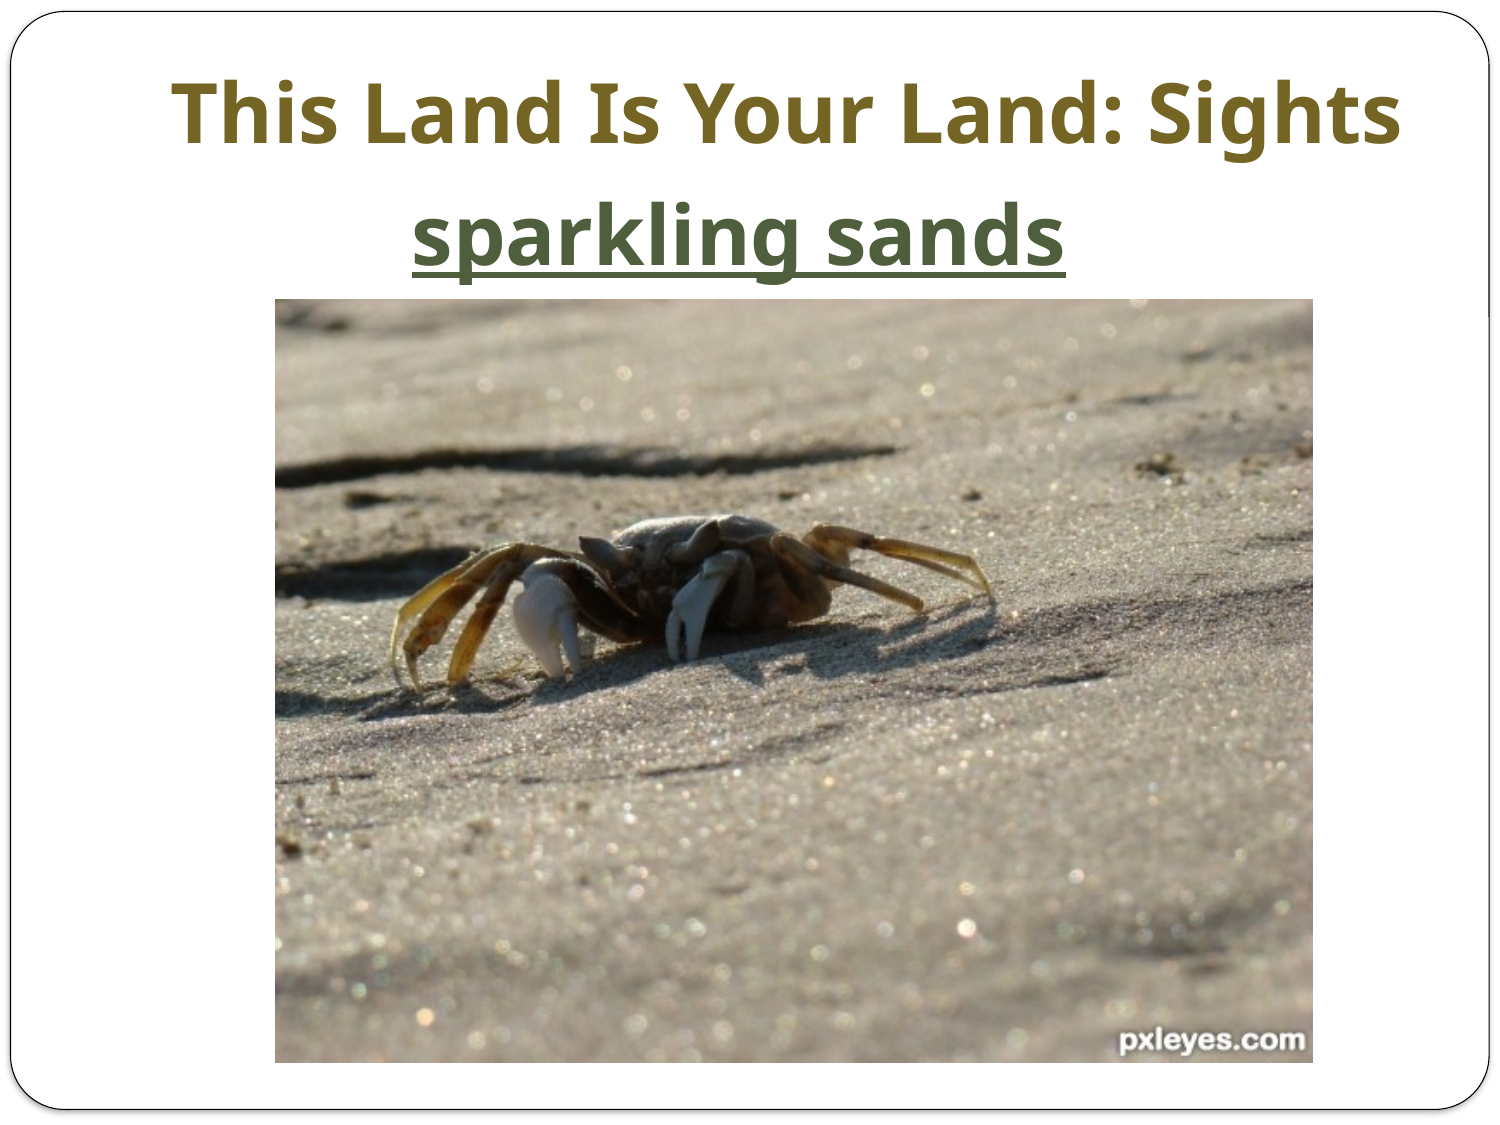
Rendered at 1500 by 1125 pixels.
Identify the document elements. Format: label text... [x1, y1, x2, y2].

title This Land Is Your Land: Sights [150, 45, 1425, 174]
picture [274, 299, 1313, 1063]
list sparkling sands [0, 174, 1500, 1125]
